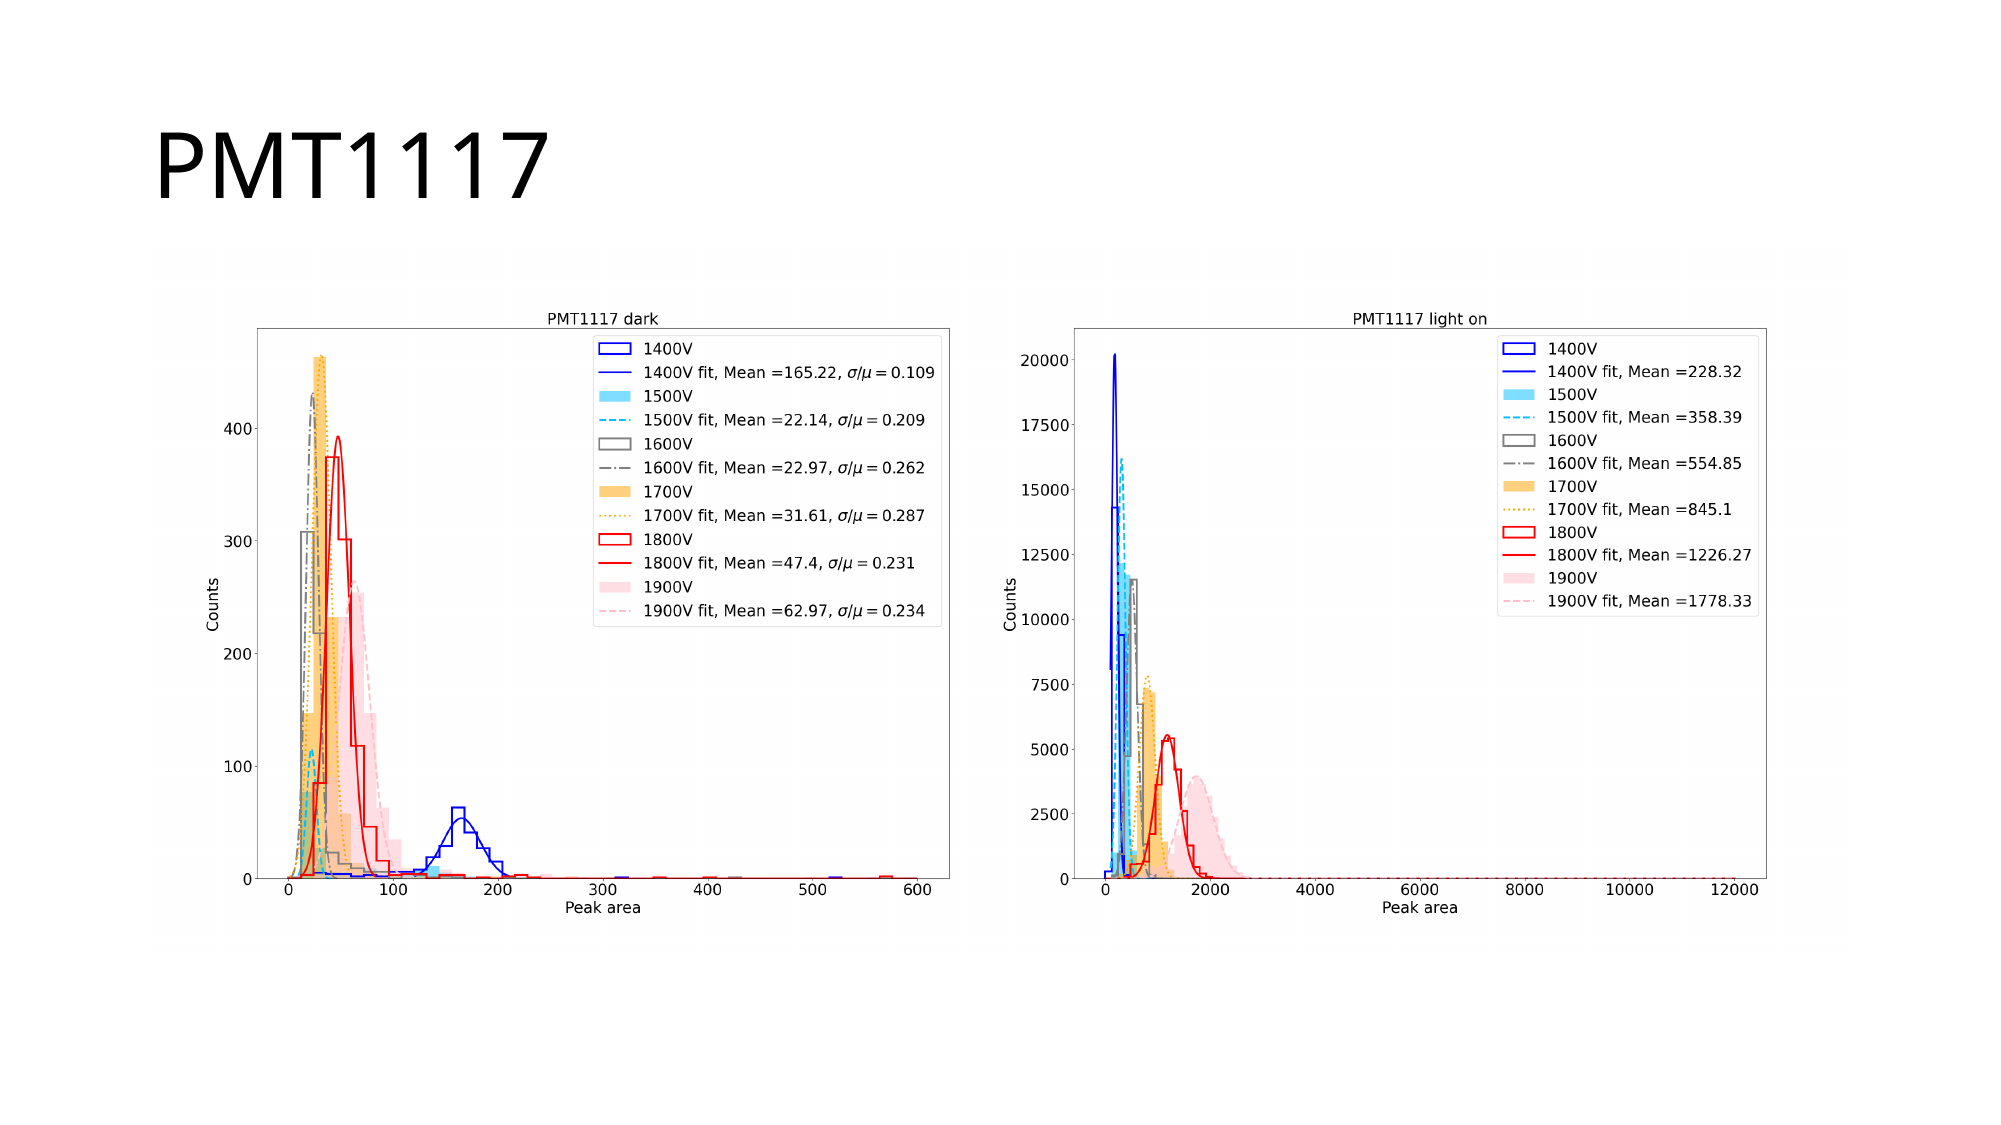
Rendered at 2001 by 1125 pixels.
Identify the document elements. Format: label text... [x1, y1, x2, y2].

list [145, 241, 1039, 957]
title PMT1117 [137, 59, 1863, 278]
picture [962, 242, 1855, 957]
